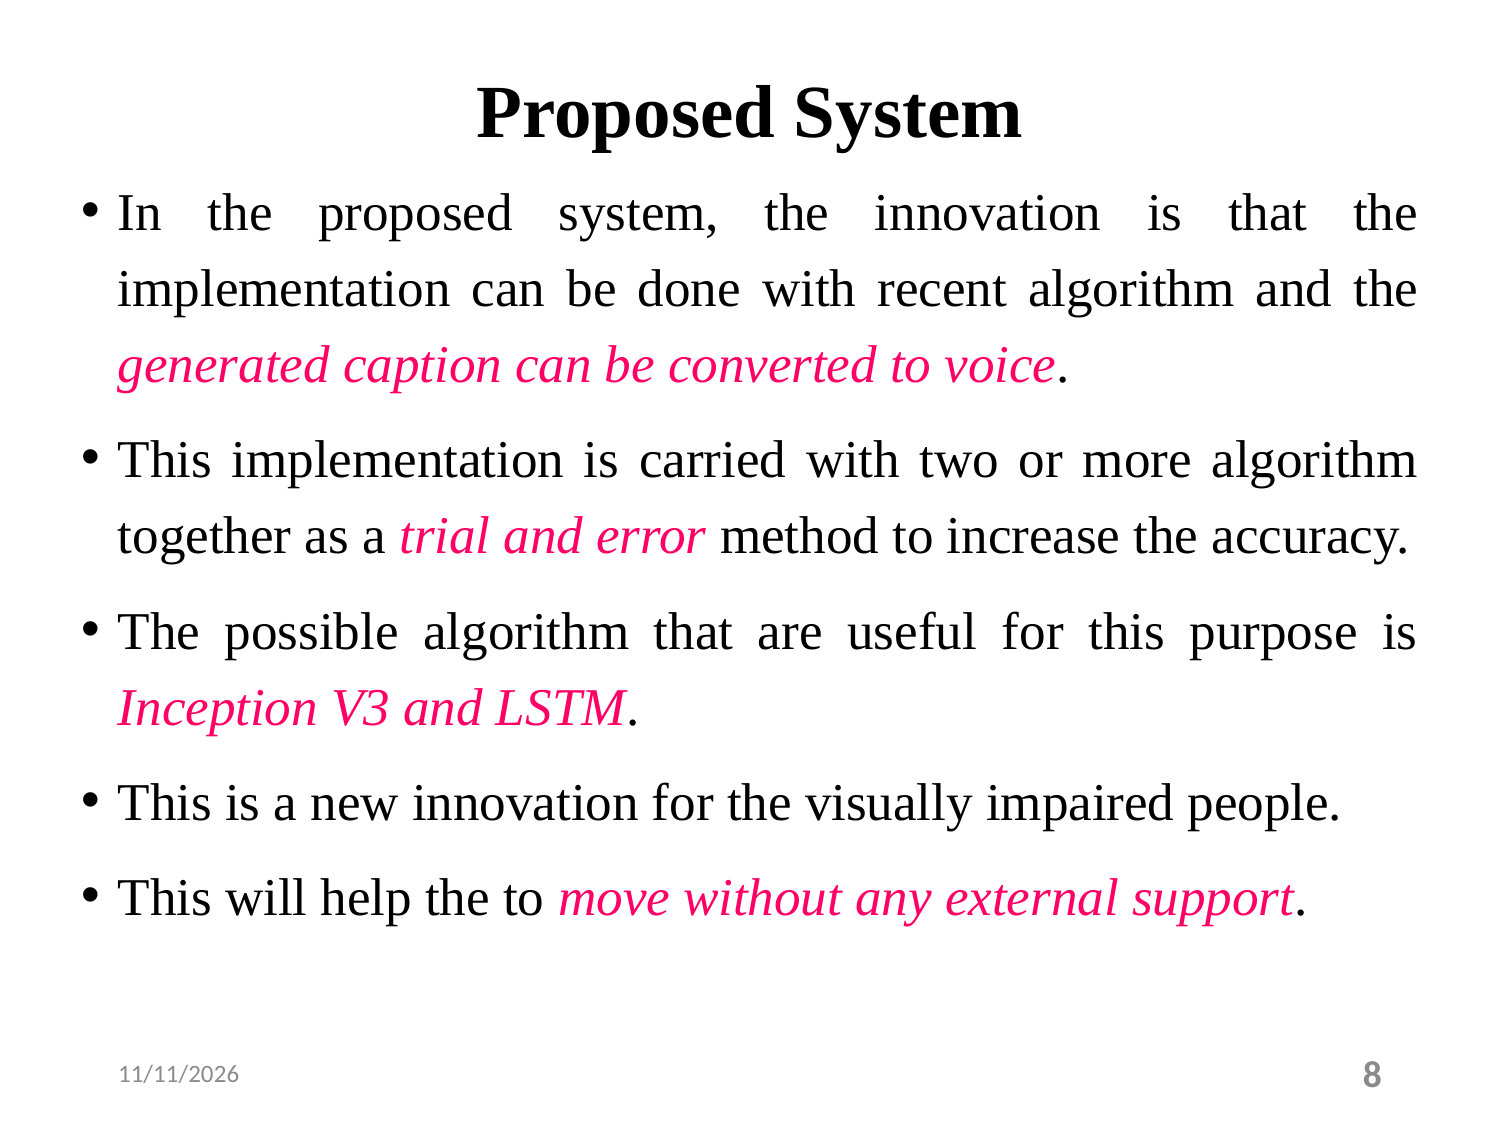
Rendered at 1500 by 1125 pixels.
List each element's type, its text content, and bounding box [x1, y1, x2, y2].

slide_number 8 [1059, 1042, 1397, 1103]
title Proposed System [103, 59, 1397, 156]
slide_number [103, 1042, 441, 1103]
list In the proposed system, the innovation is that the implementation can be done with recent algorithm and the generated caption can be converted to voice. This implementation is carried with two or more algorithm together as a trial and error method to increase the accuracy. The possible algorithm that are useful for this purpose is Inception V3 and LSTM. This is a new innovation for the visually impaired people. This will help the to move without any external support. [66, 156, 1434, 1008]
